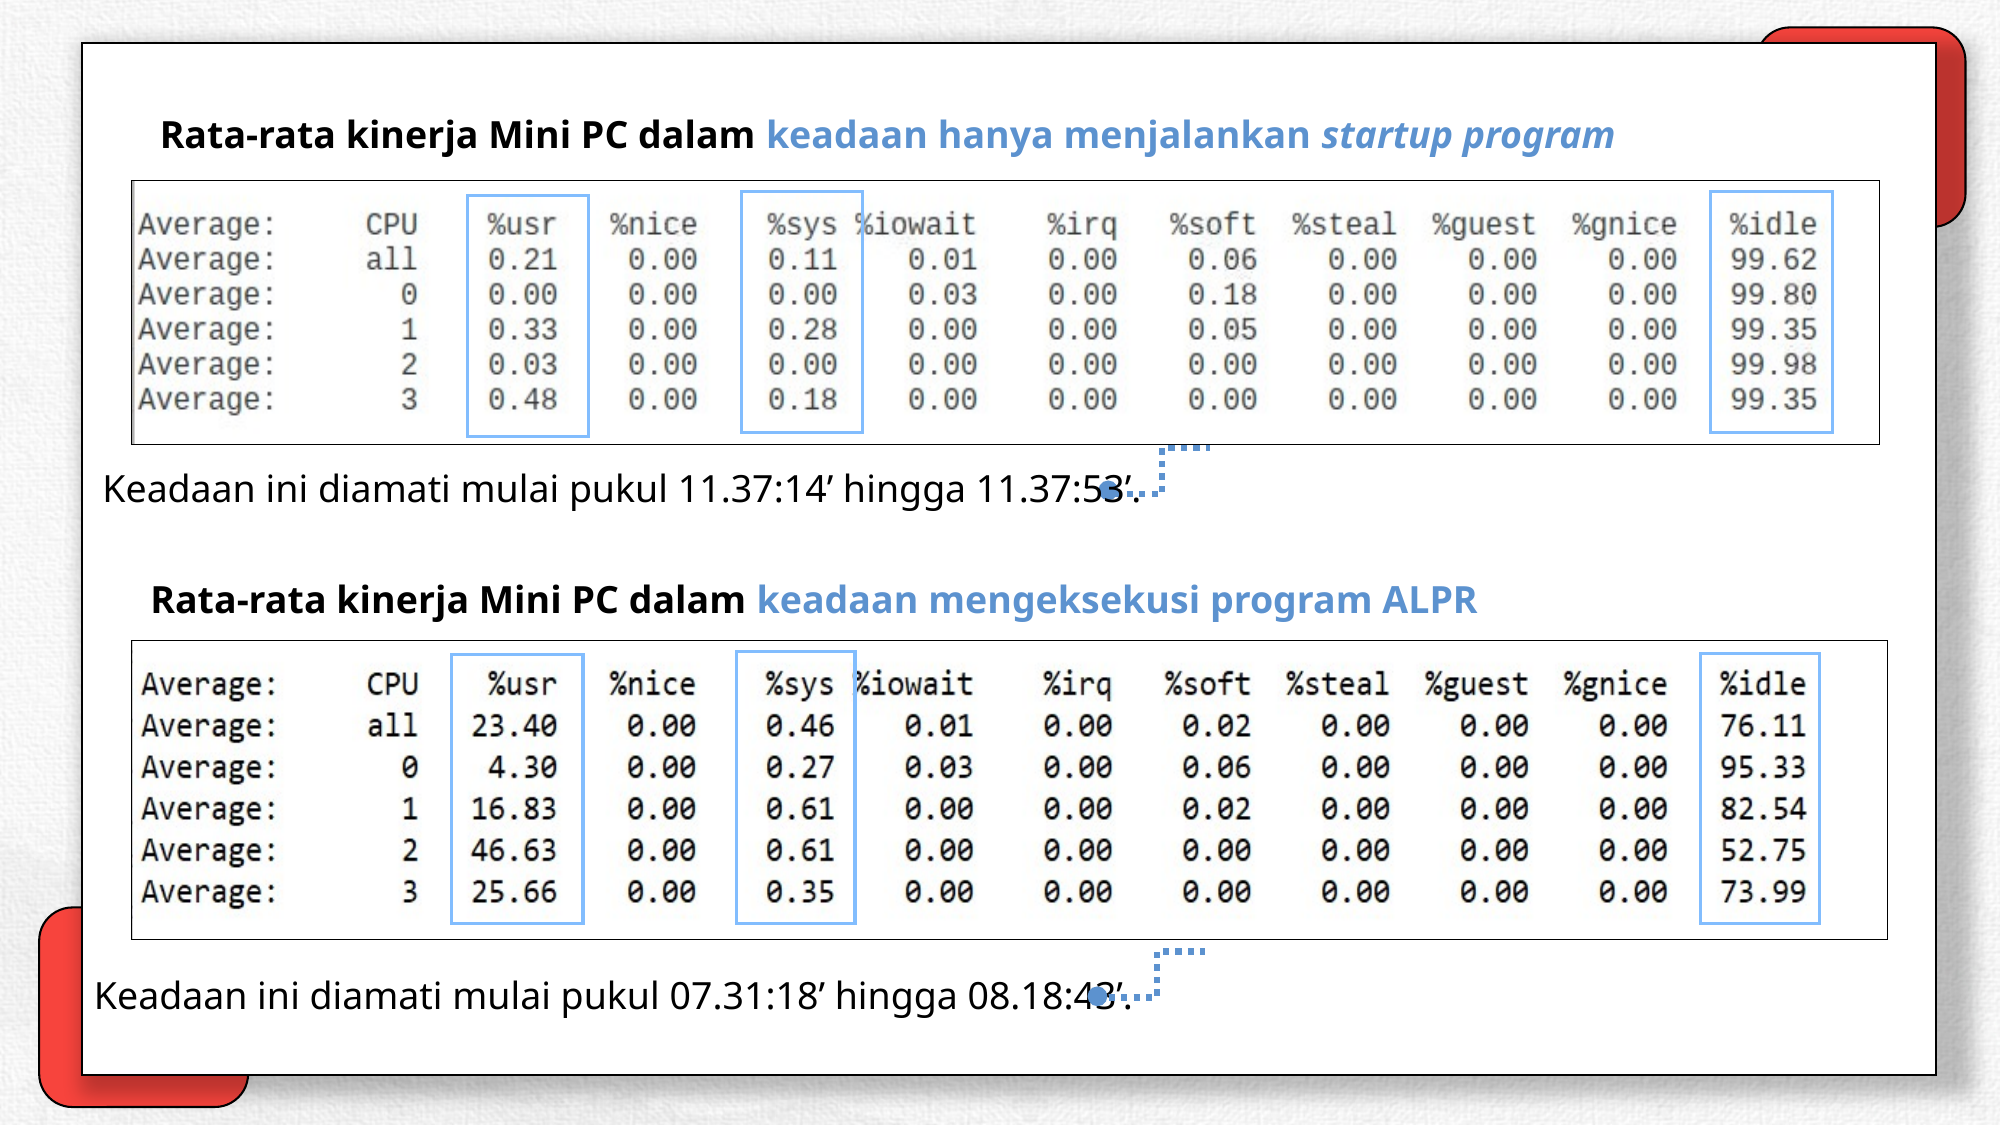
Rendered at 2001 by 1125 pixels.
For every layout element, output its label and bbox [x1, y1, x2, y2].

picture [0, 0, 2000, 1125]
text_box [1108, 951, 1205, 998]
text_box [1114, 448, 1211, 495]
